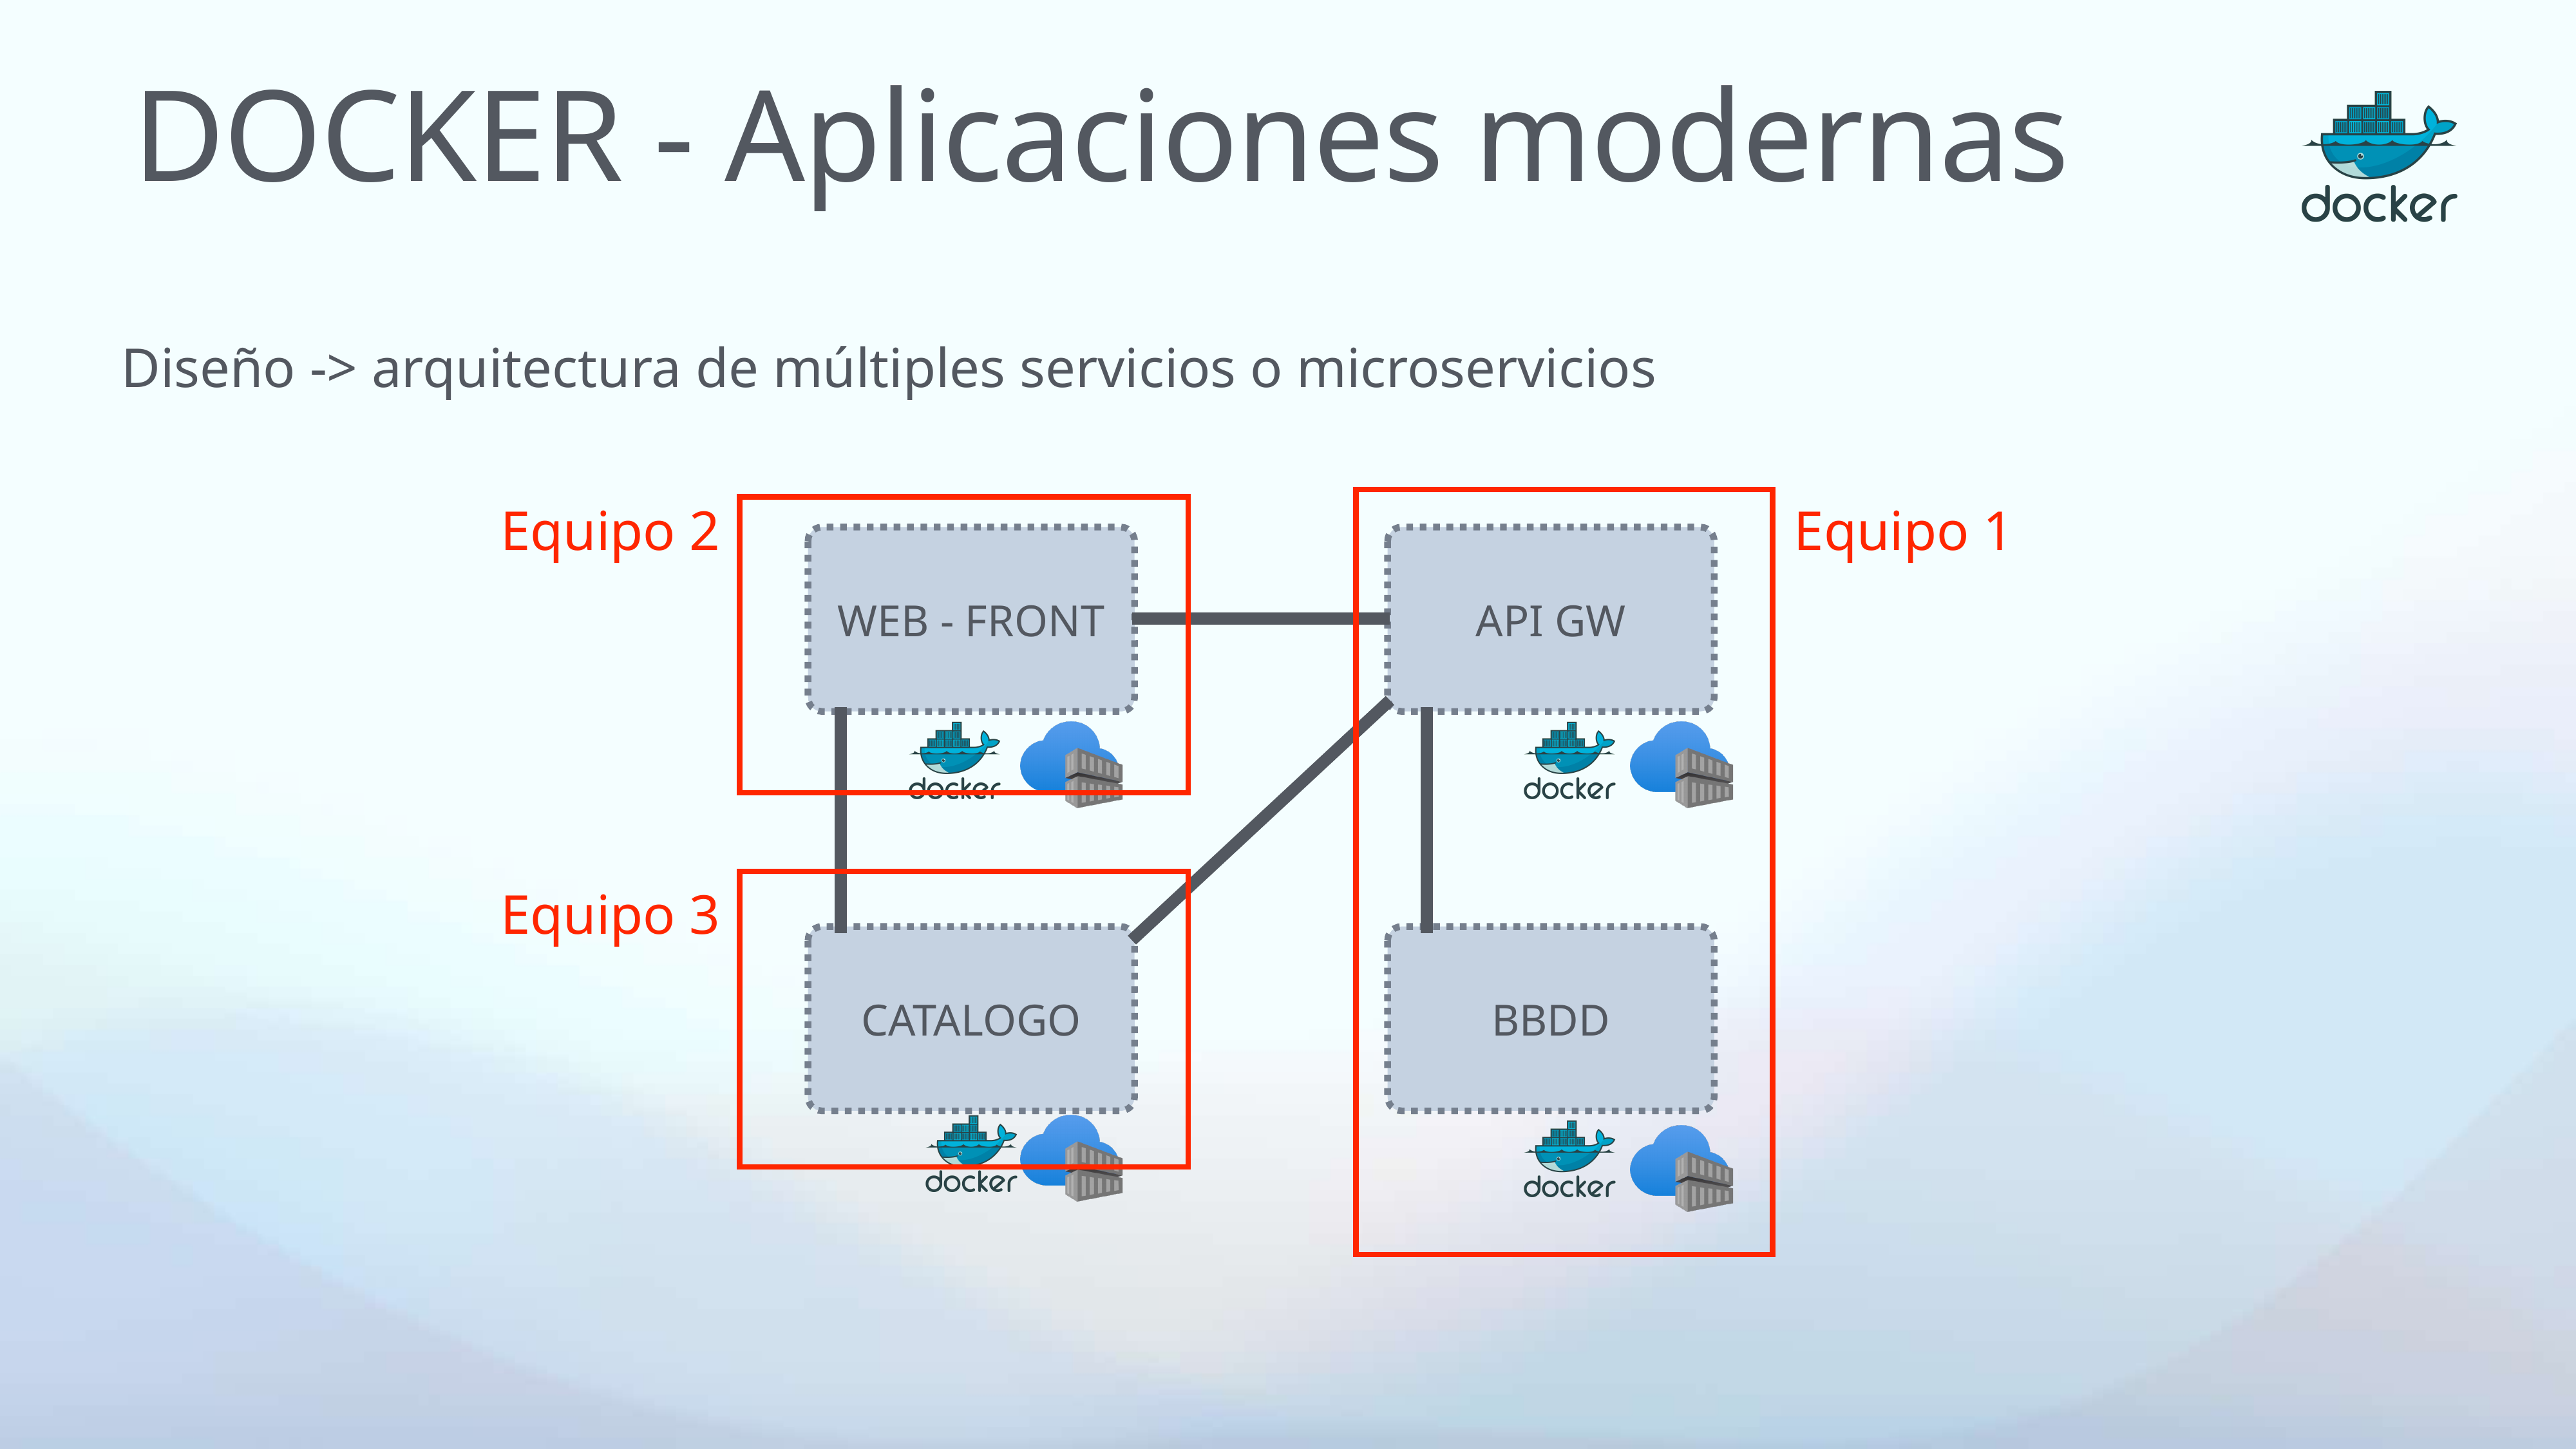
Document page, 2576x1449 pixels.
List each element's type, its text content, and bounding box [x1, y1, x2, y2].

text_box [808, 527, 1356, 1215]
text_box Diseño -> arquitectura de múltiples servicios o microservicios [116, 328, 1663, 404]
picture [0, 0, 2576, 1449]
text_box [1356, 486, 2022, 1255]
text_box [493, 870, 1189, 1168]
title DOCKER - Aplicaciones modernas [127, 66, 2449, 246]
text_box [493, 486, 1189, 793]
